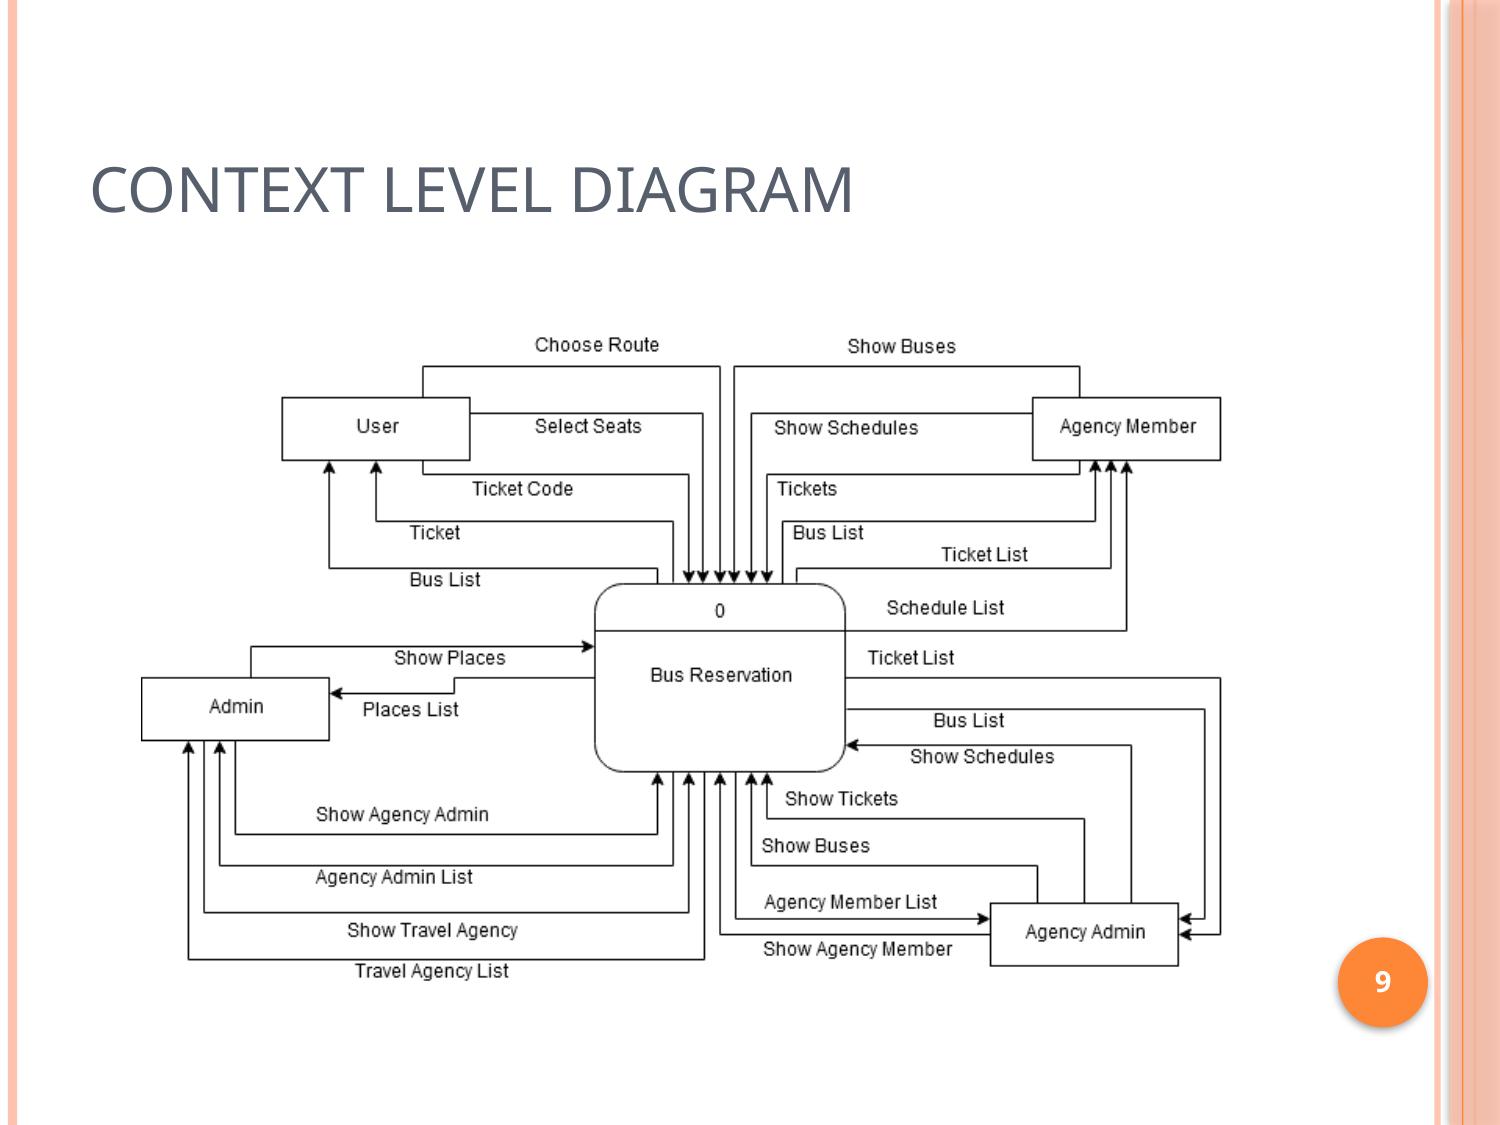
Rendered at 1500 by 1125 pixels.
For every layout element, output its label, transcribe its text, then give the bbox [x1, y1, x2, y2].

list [140, 332, 1234, 992]
title Context Level Diagram [75, 45, 1300, 233]
slide_number 9 [1333, 940, 1434, 1027]
